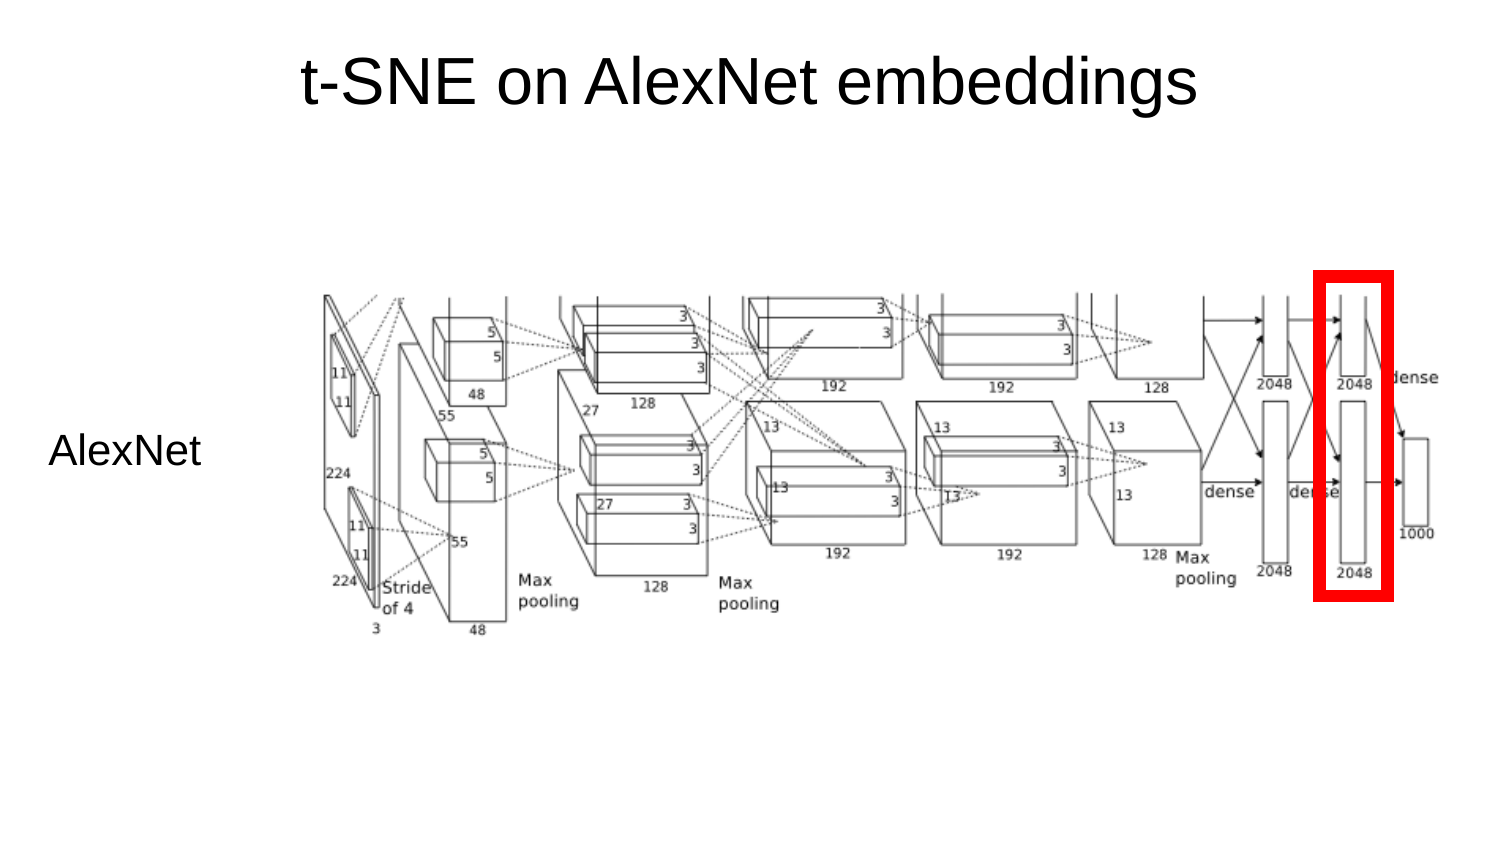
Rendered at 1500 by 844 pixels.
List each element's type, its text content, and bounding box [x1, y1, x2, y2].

text_box AlexNet [33, 414, 225, 482]
text_box t-SNE on AlexNet embeddings [89, 30, 1410, 159]
picture [304, 276, 1451, 643]
